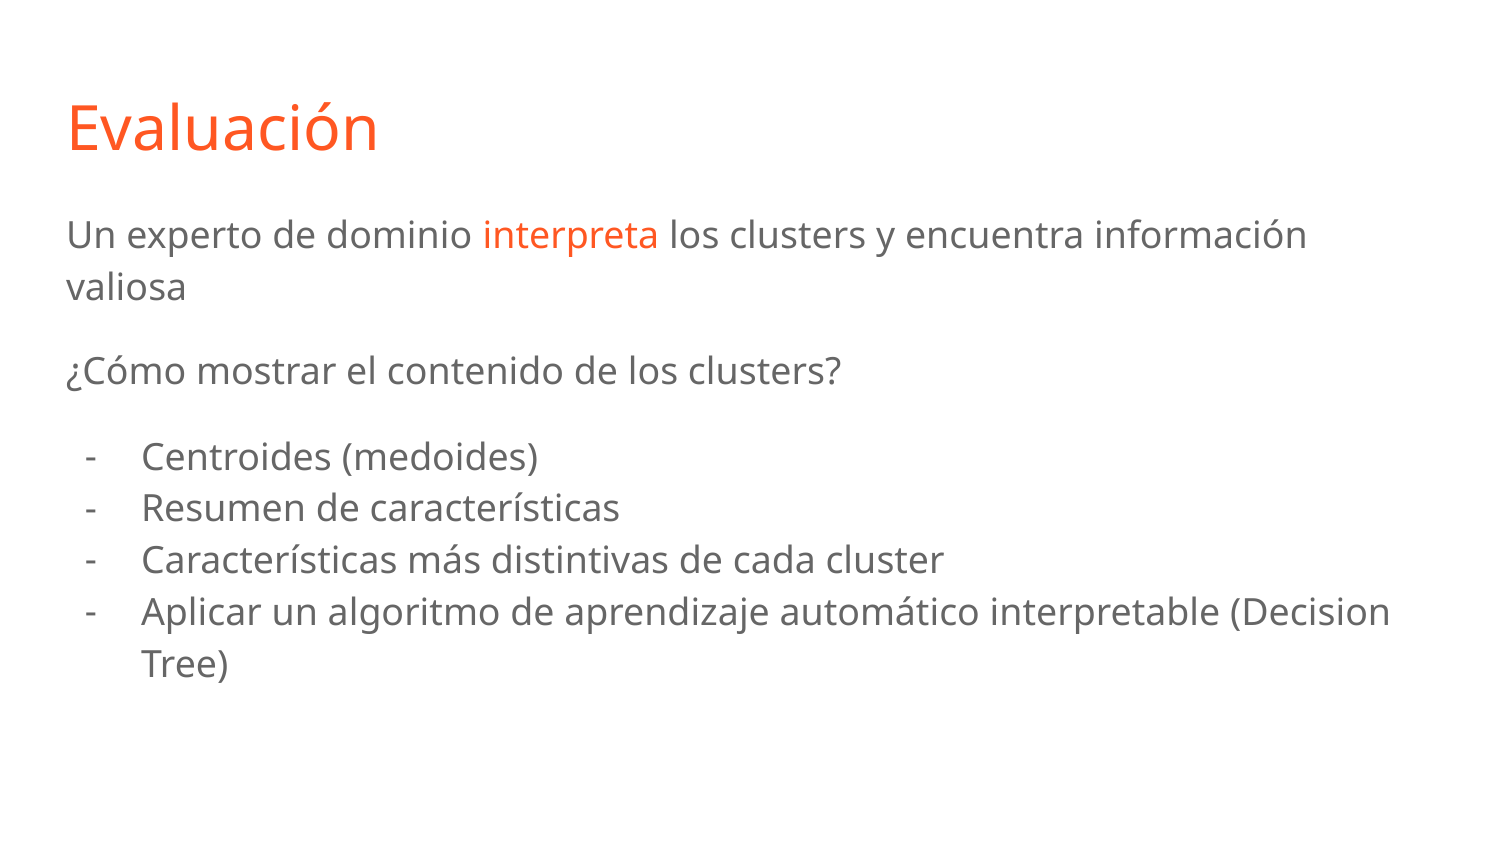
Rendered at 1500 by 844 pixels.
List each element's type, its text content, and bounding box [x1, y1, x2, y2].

text_box Un experto de dominio interpreta los clusters y encuentra información valiosa ¿Cómo mostrar el contenido de los clusters? Centroides (medoides) Resumen de características Características más distintivas de cada cluster Aplicar un algoritmo de aprendizaje automático interpretable (Decision Tree) [51, 189, 1449, 750]
text_box Evaluación [51, 72, 1449, 167]
